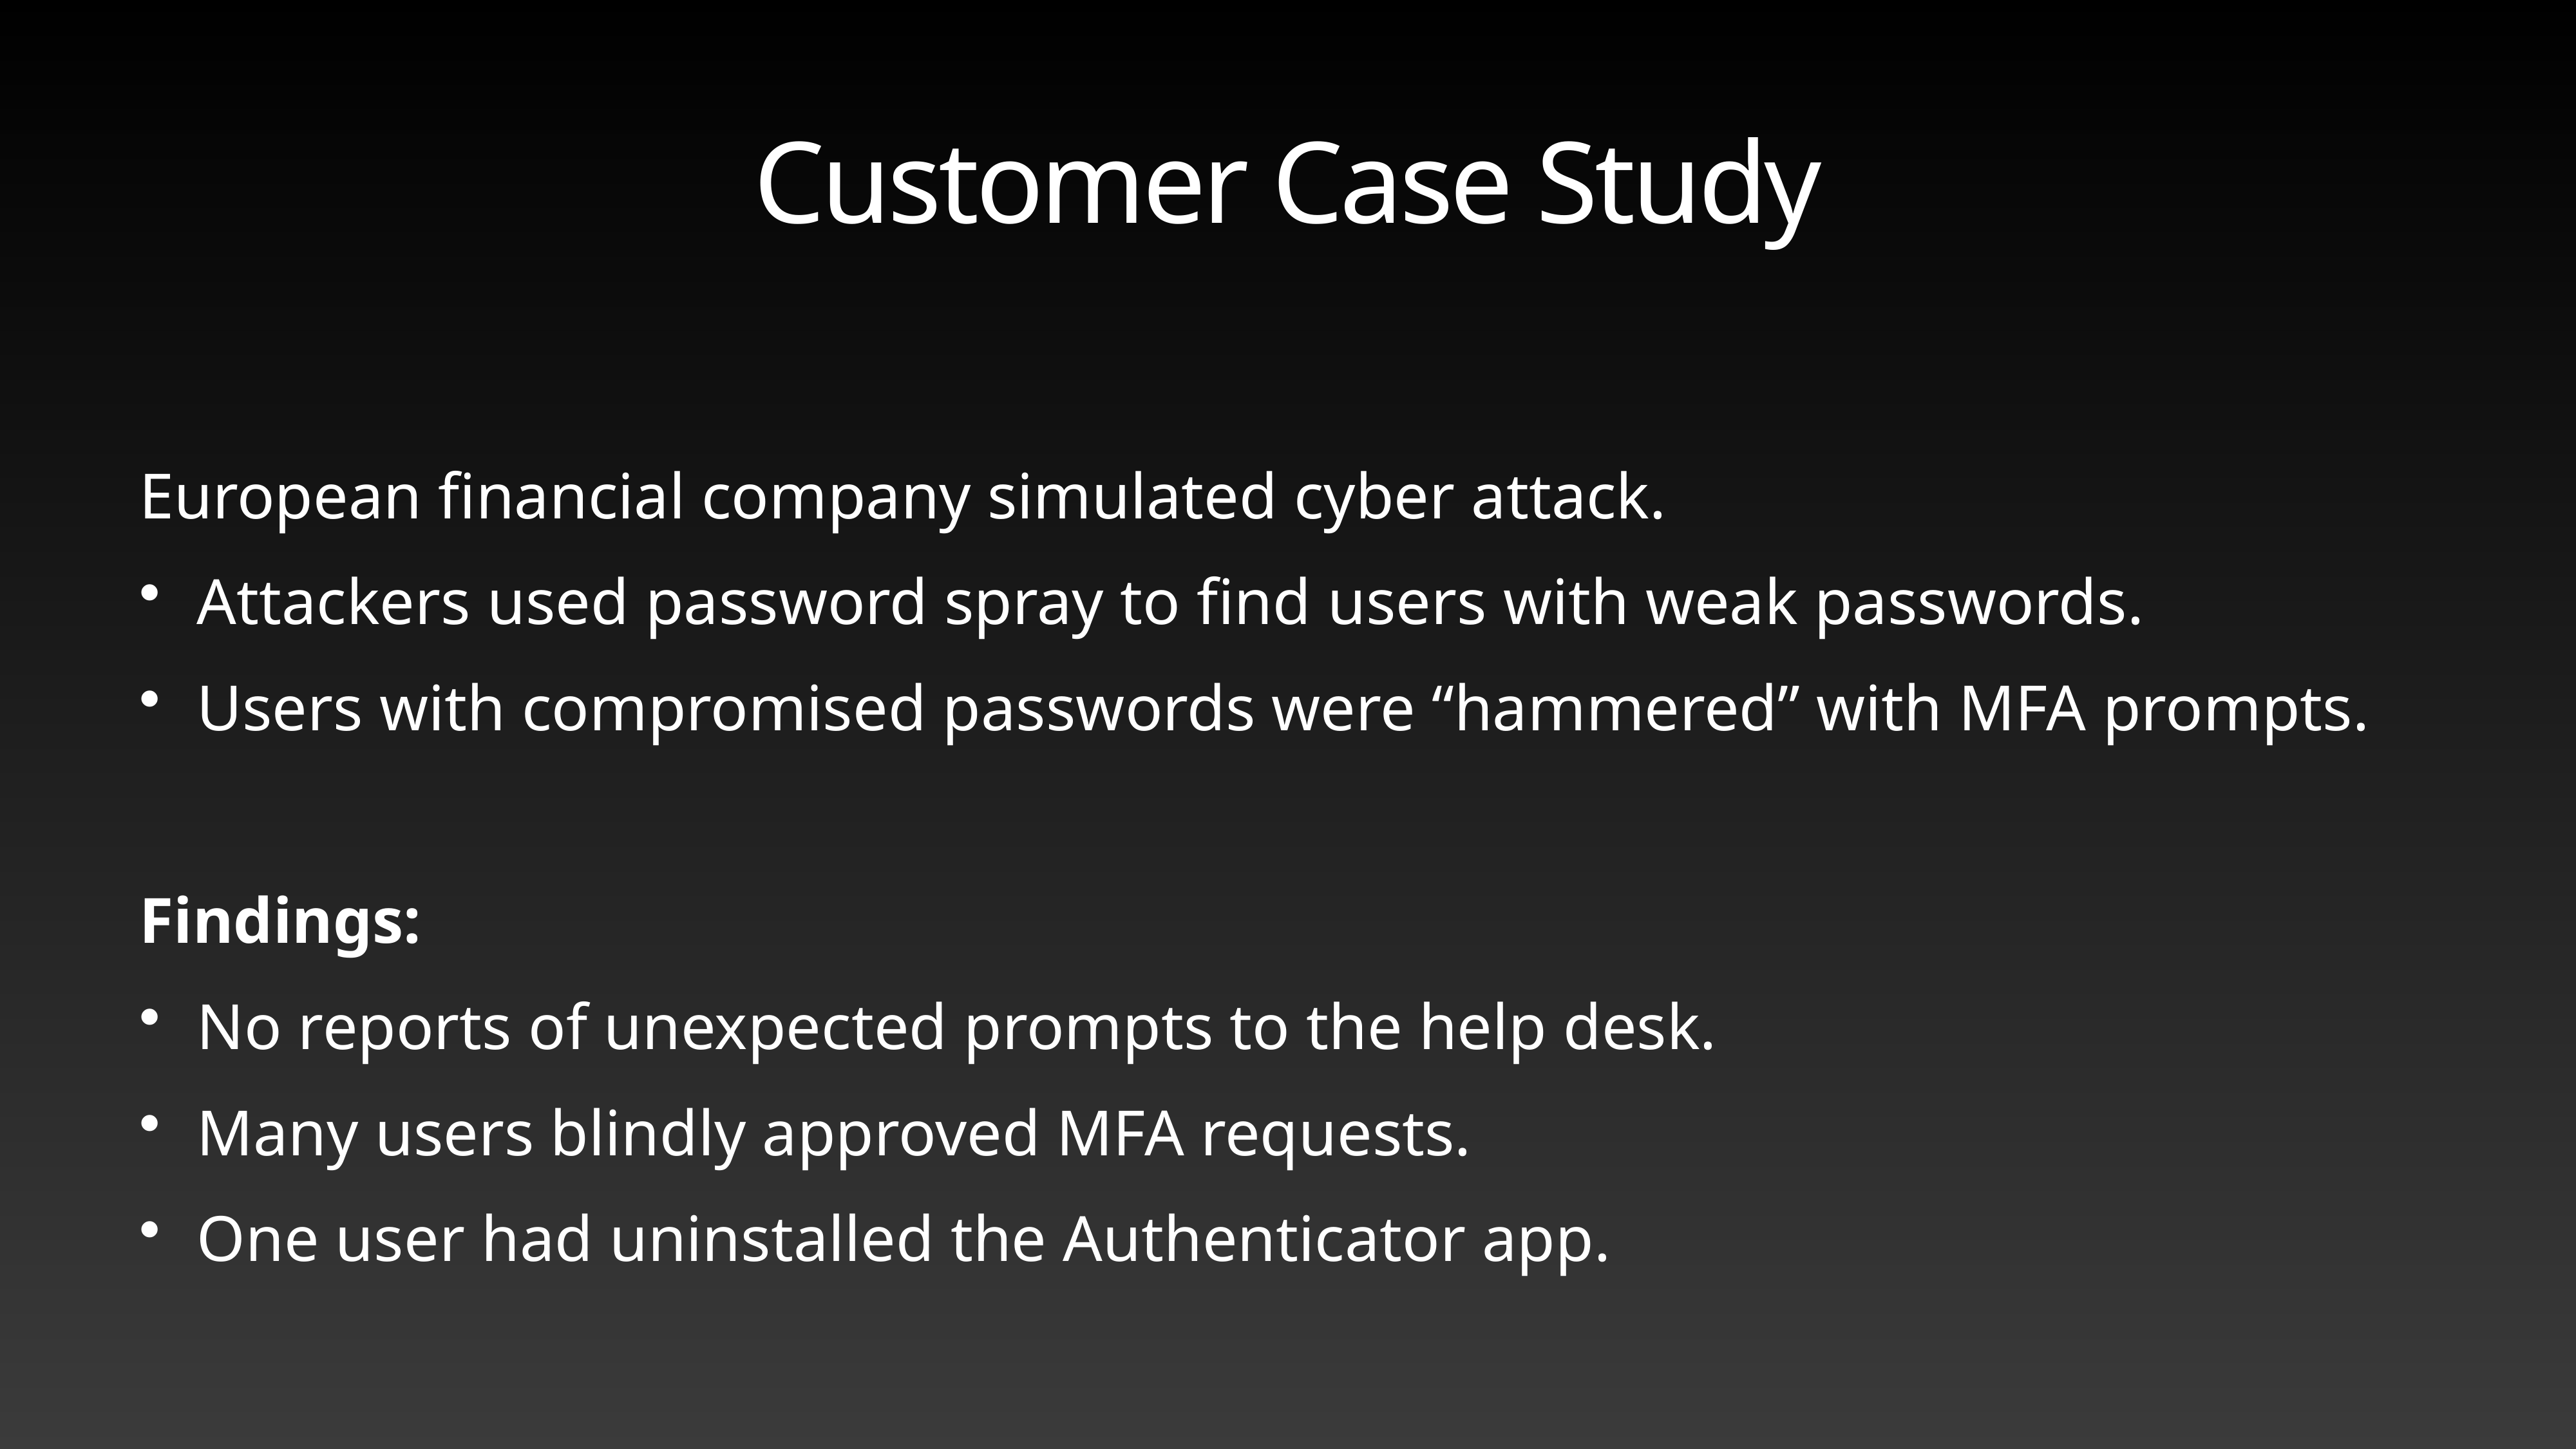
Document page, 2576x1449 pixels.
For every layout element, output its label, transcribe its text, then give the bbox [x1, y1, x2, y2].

title Customer Case Study [133, 85, 2443, 251]
list European financial company simulated cyber attack. Attackers used password spray to find users with weak passwords. Users with compromised passwords were “hammered” with MFA prompts. Findings: No reports of unexpected prompts to the help desk. Many users blindly approved MFA requests. One user had uninstalled the Authenticator app. [133, 450, 2443, 1342]
